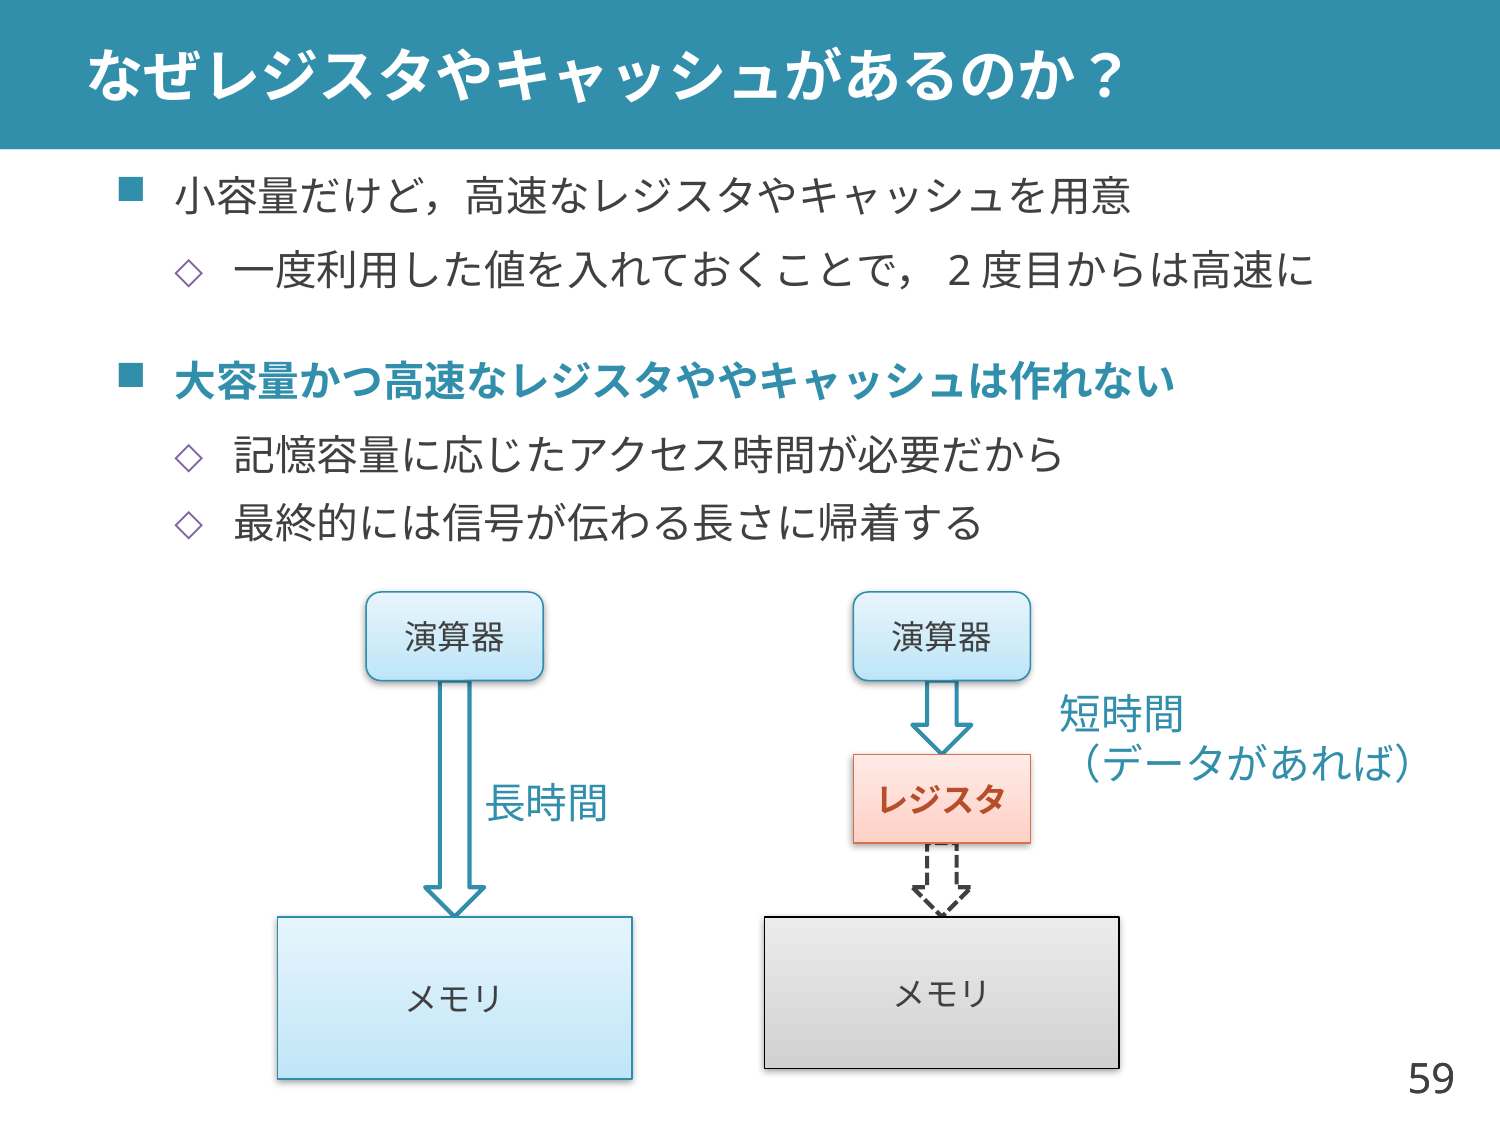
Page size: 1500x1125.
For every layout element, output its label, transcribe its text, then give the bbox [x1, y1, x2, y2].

list 小容量だけど，高速なレジスタやキャッシュを用意 一度利用した値を入れておくことで，2度目からは高速に 大容量かつ高速なレジスタややキャッシュは作れない 記憶容量に応じたアクセス時間が必要だから 最終的には信号が伝わる長さに帰着する [100, 207, 1459, 504]
text_box 演算器 [852, 591, 1032, 682]
title なぜレジスタやキャッシュがあるのか？ [70, 0, 1500, 150]
text_box [910, 689, 974, 752]
text_box レジスタ [853, 754, 1031, 844]
text_box 短時間 （データがあれば） [1045, 680, 1115, 747]
text_box [423, 689, 487, 914]
text_box メモリ [277, 916, 633, 1080]
text_box [911, 851, 972, 914]
text_box 長時間 [469, 769, 539, 835]
text_box 演算器 [365, 591, 545, 682]
text_box メモリ [764, 916, 1120, 1069]
